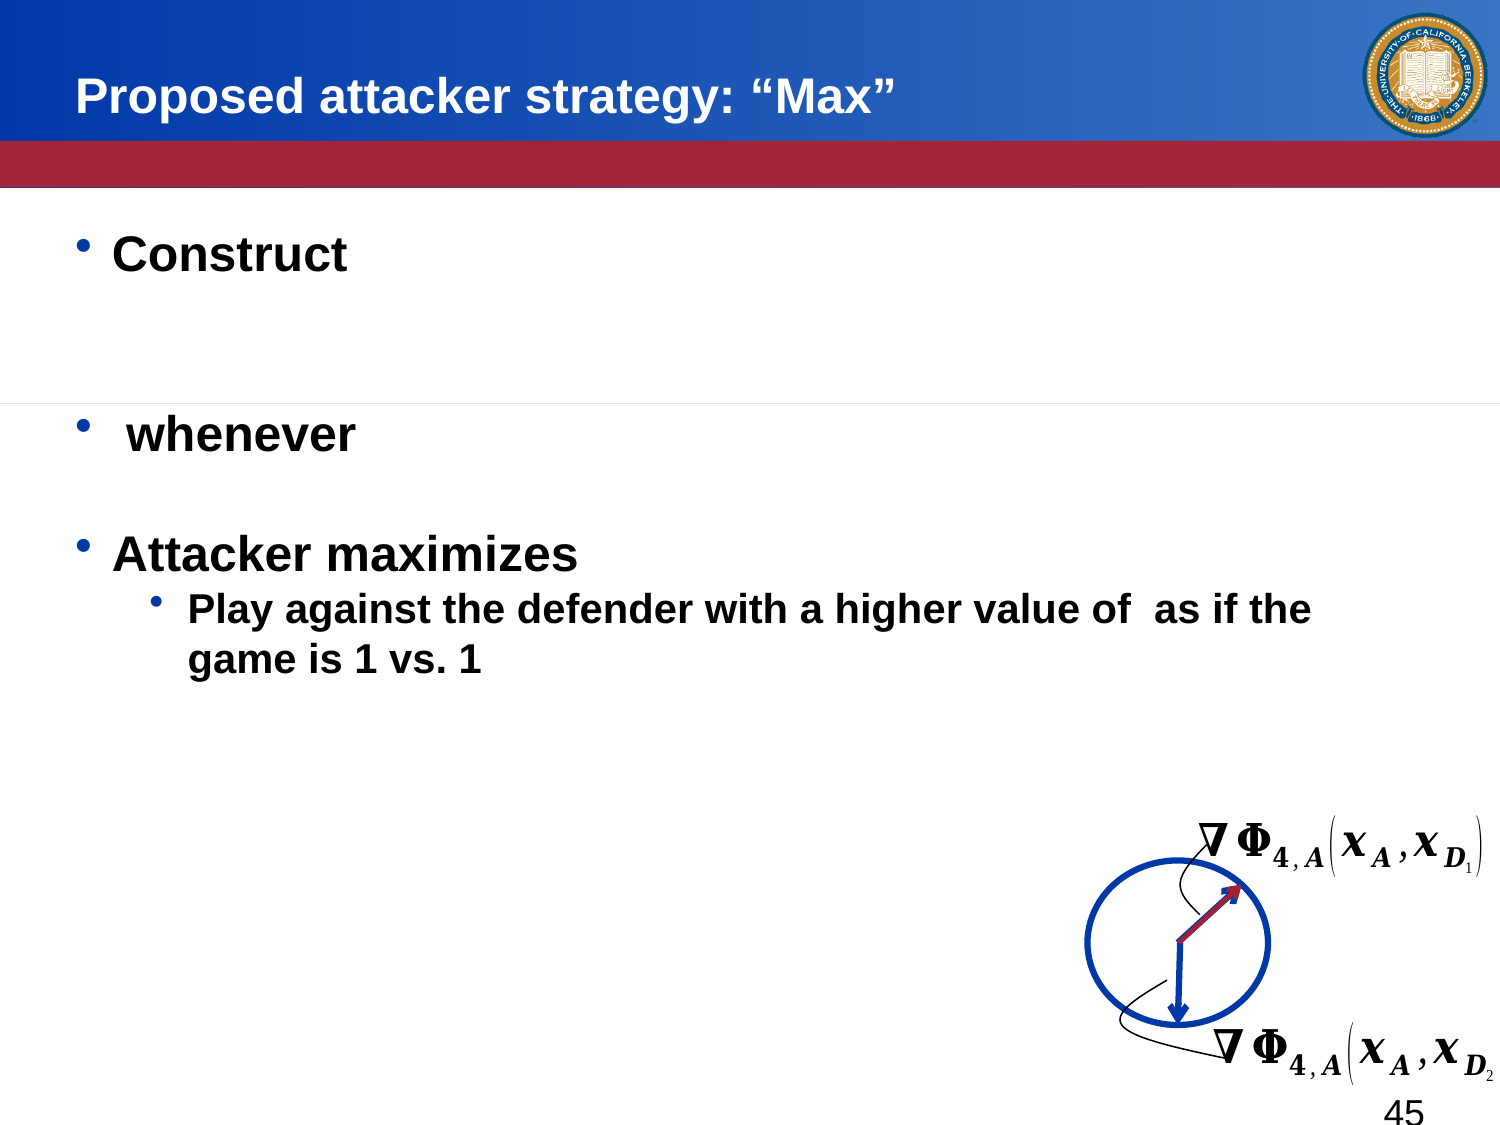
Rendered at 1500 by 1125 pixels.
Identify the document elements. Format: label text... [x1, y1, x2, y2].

picture [1362, 12, 1488, 138]
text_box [1178, 884, 1242, 943]
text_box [1087, 813, 1500, 1090]
title Proposed attacker strategy: “Max” [0, 31, 1345, 125]
slide_number 45 [1325, 1098, 1500, 1125]
